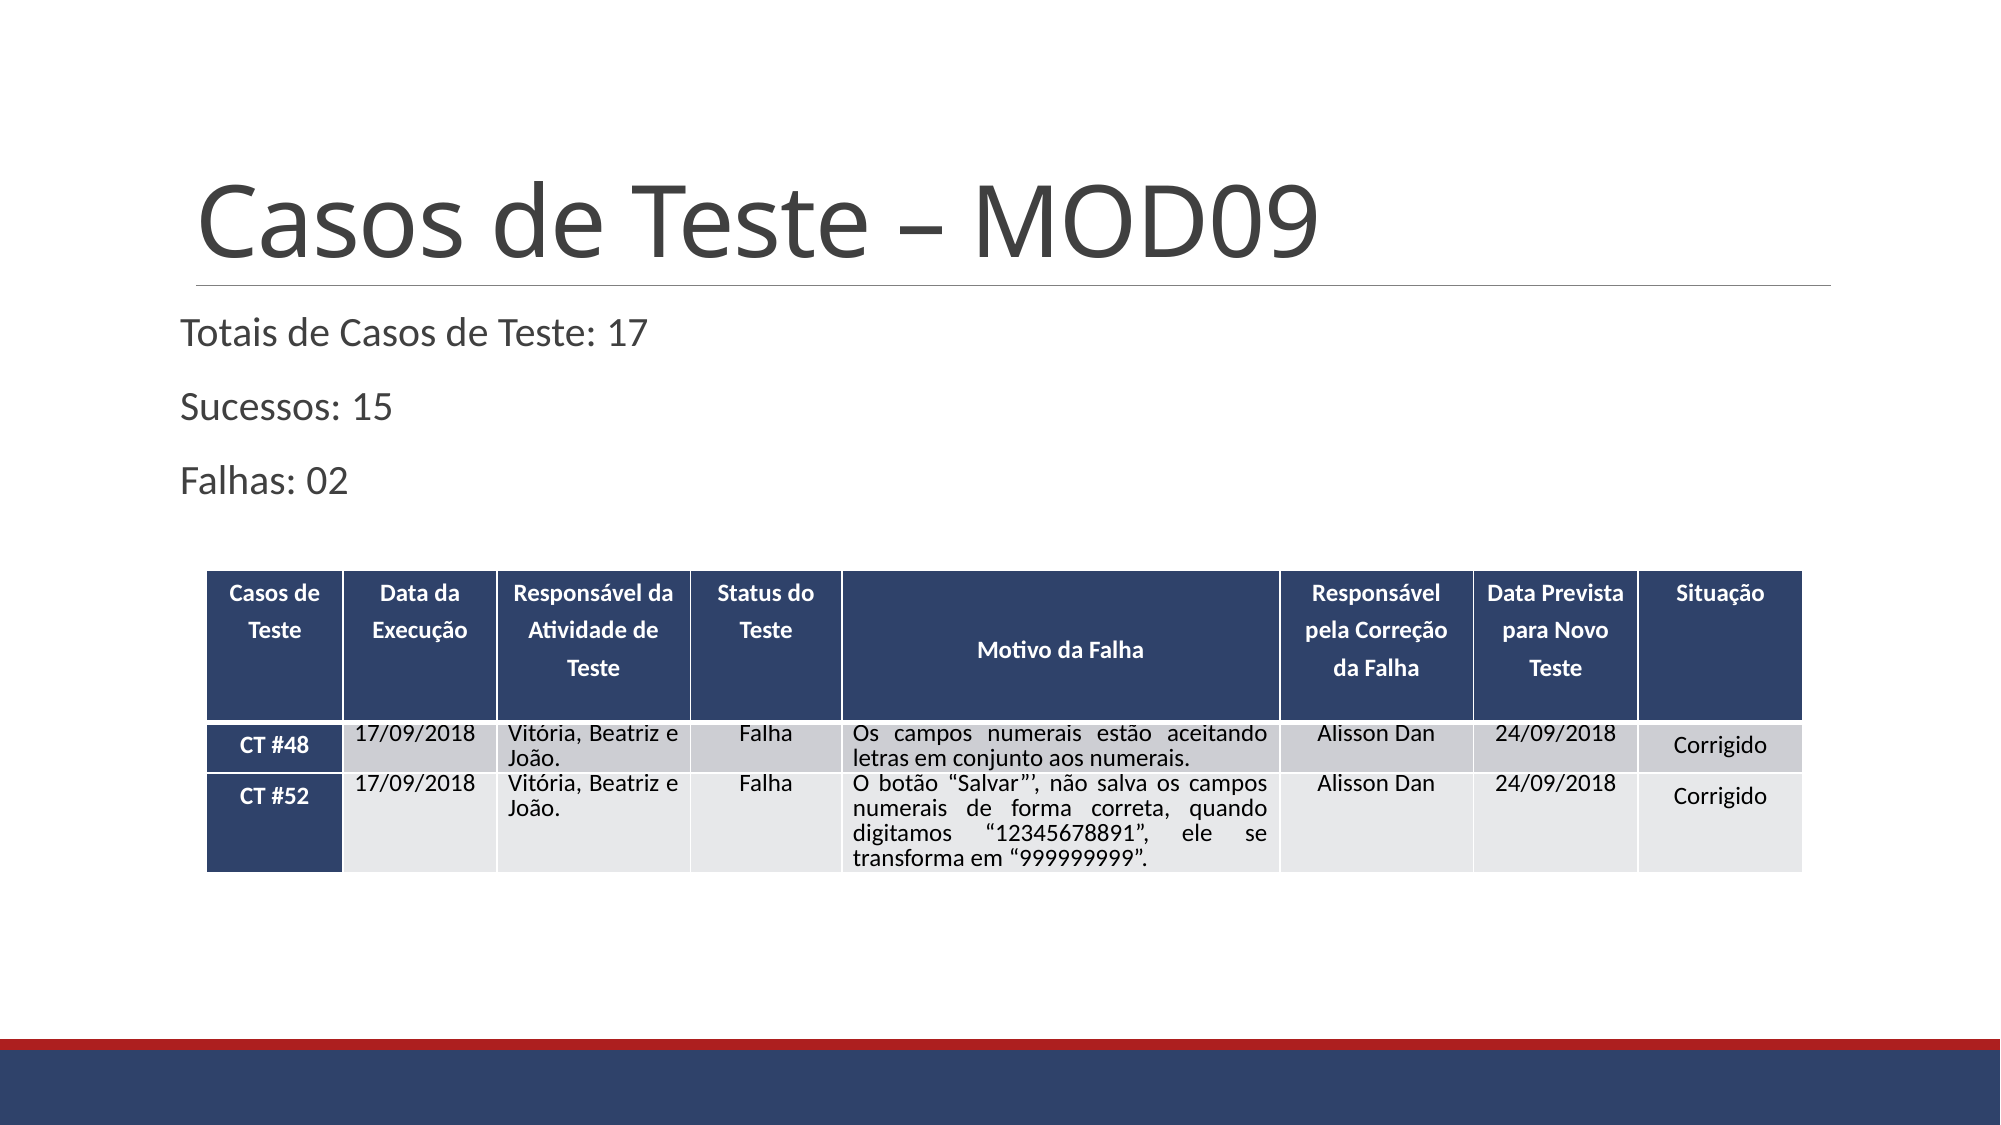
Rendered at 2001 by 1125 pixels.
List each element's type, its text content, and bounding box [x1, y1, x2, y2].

table_header Casos de Teste [207, 571, 342, 720]
table_cell Falha [691, 774, 841, 872]
table_cell O botão “Salvar”’, não salva os campos numerais de forma correta, quando digitamos “12345678891”, ele se transforma em “999999999”. [843, 774, 1279, 872]
table_cell Vitória, Beatriz e João. [498, 774, 690, 872]
table_cell CT #52 [207, 774, 342, 872]
table_header Responsável da Atividade de Teste [498, 571, 690, 720]
table_cell 24/09/2018 [1474, 725, 1637, 772]
table_cell Alisson Dan [1281, 774, 1473, 872]
table_cell 17/09/2018 [344, 774, 496, 872]
table_cell Os campos numerais estão aceitando letras em conjunto aos numerais. [843, 725, 1279, 772]
table_cell CT #48 [207, 725, 342, 772]
list Totais de Casos de Teste: 17 Sucessos: 15 Falhas: 02 [180, 302, 1830, 553]
table_cell Corrigido [1639, 774, 1802, 872]
table_header Data da Execução [344, 571, 496, 720]
table_header Status do Teste [691, 571, 841, 720]
table_cell 17/09/2018 [344, 725, 496, 772]
table_cell 24/09/2018 [1474, 774, 1637, 872]
table_cell Falha [691, 725, 841, 772]
table_header Motivo da Falha [843, 571, 1279, 720]
table_cell Alisson Dan [1281, 725, 1473, 772]
table_header Responsável pela Correção da Falha [1281, 571, 1473, 720]
table_cell Vitória, Beatriz e João. [498, 725, 690, 772]
title Casos de Teste – MOD09 [180, 47, 1830, 285]
table_cell Corrigido [1639, 725, 1802, 772]
table_header Data Prevista para Novo Teste [1474, 571, 1637, 720]
table_header Situação [1639, 571, 1802, 720]
